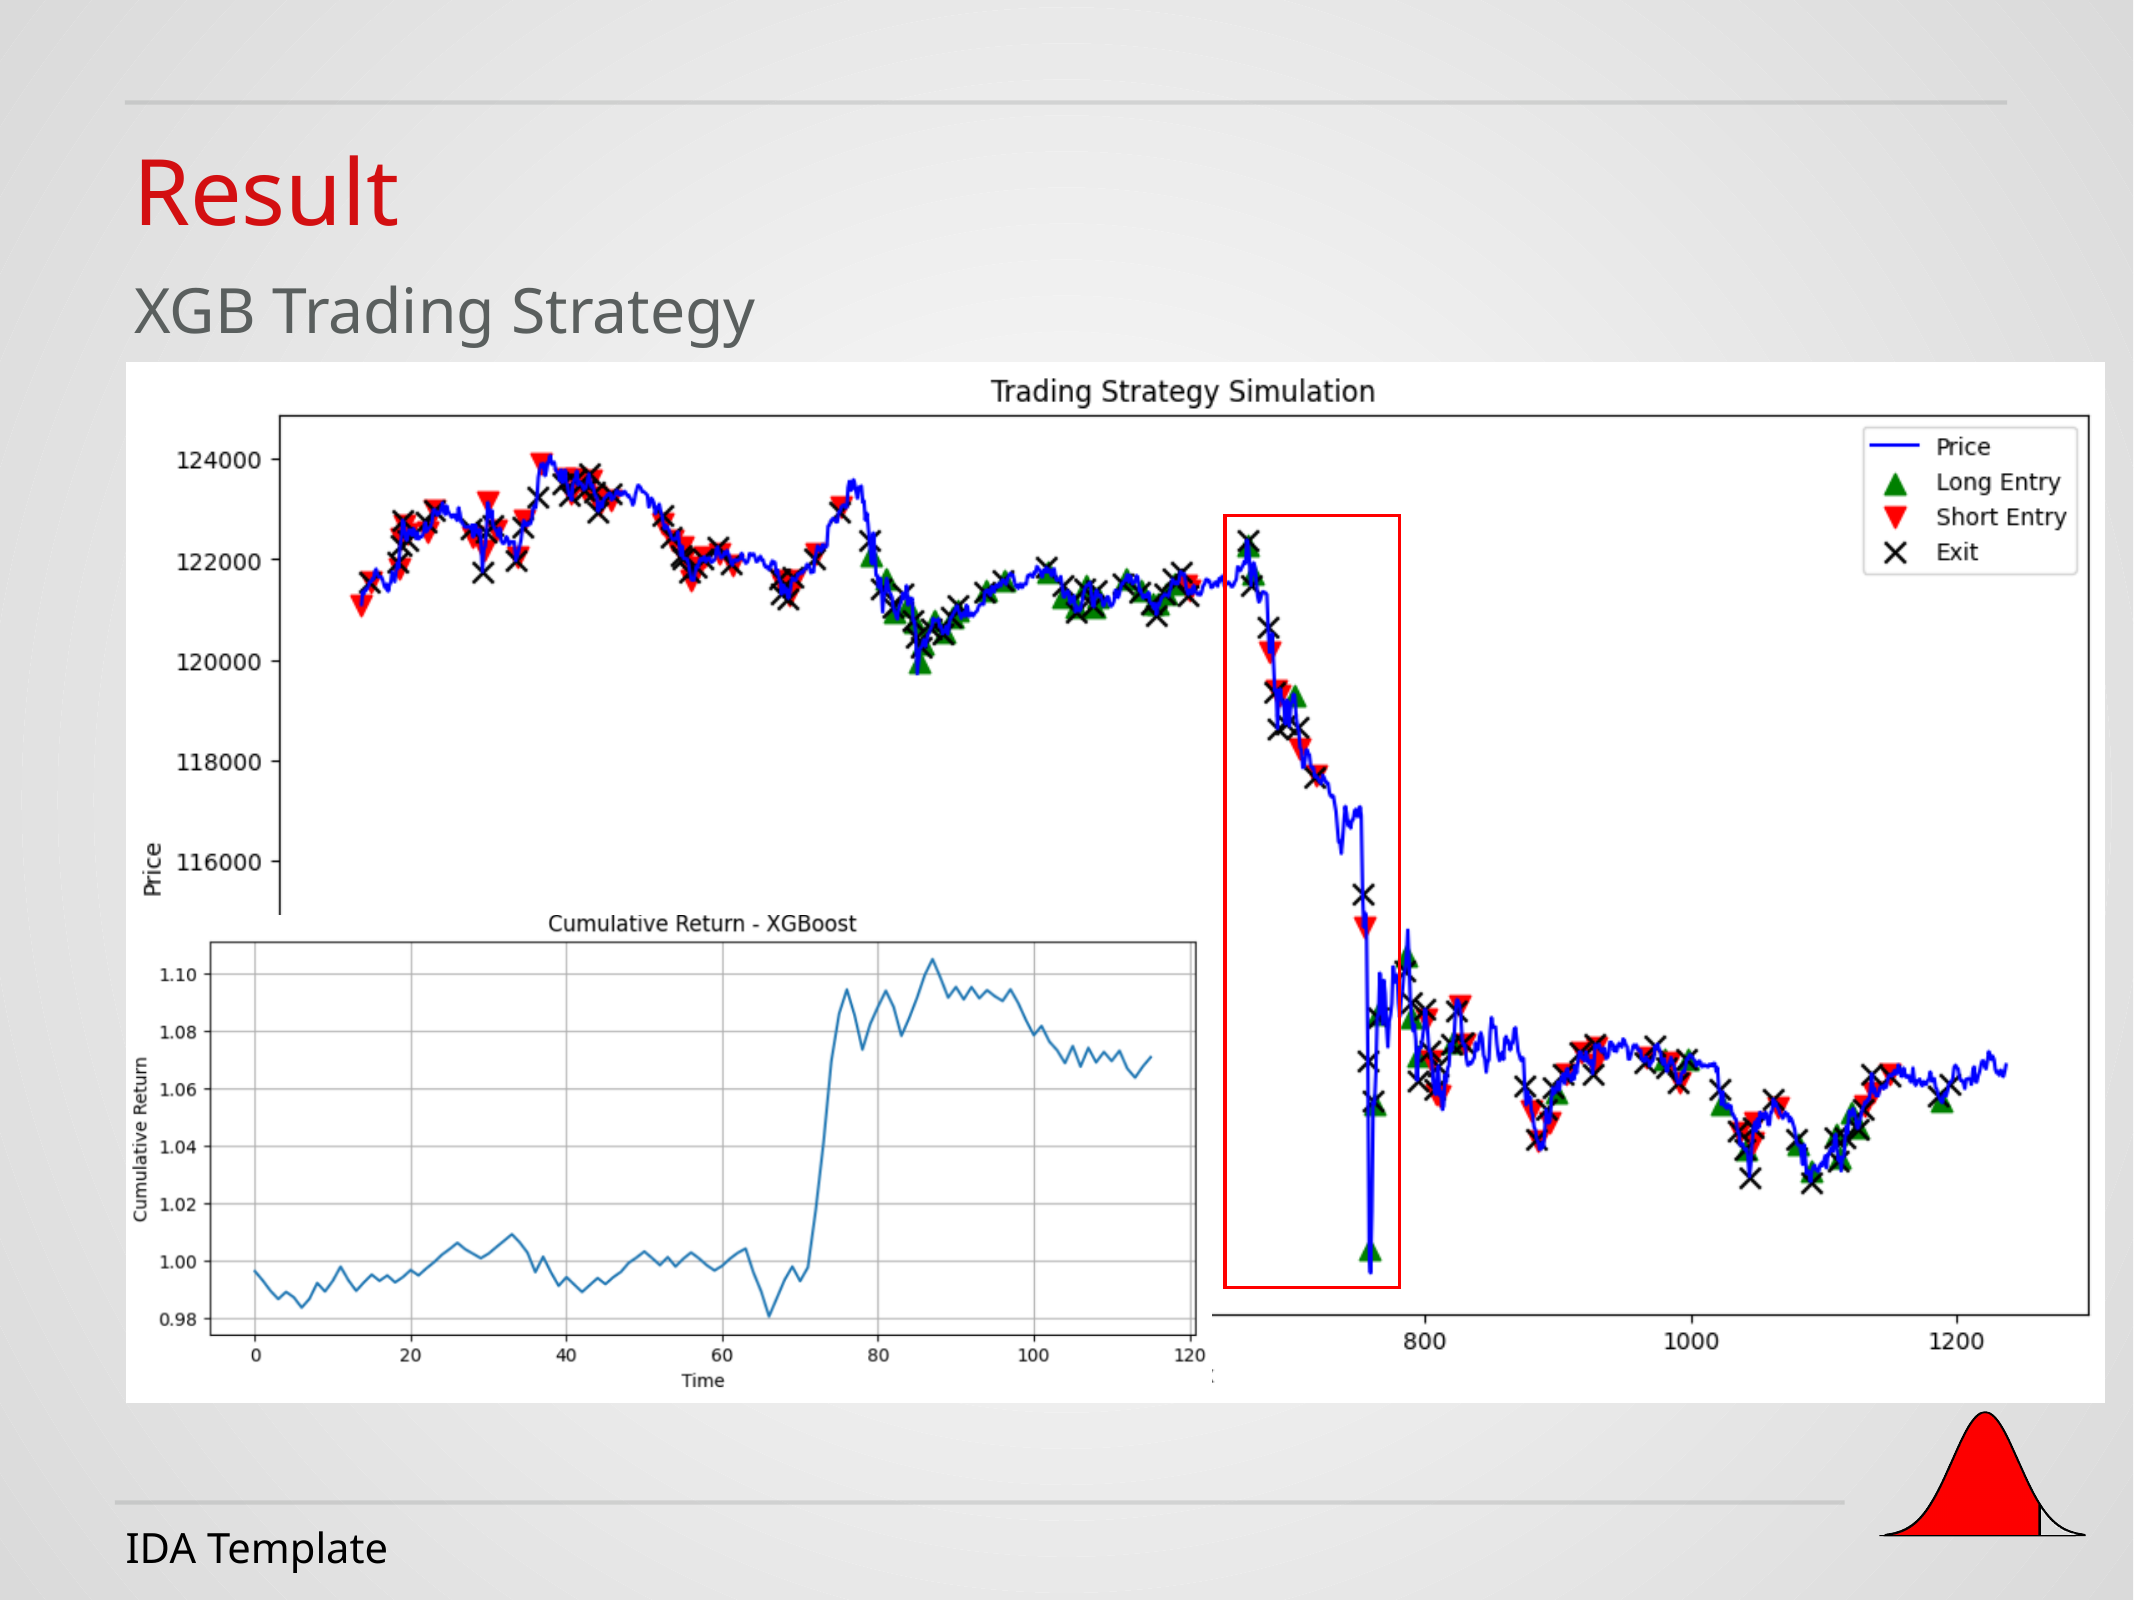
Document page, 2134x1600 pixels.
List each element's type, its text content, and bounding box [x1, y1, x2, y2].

picture [125, 362, 2106, 1403]
list Result [124, 124, 2007, 226]
text_box XGB Trading Strategy [126, 262, 2008, 362]
picture [1879, 1411, 2086, 1537]
list IDA Template [116, 1512, 1017, 1581]
